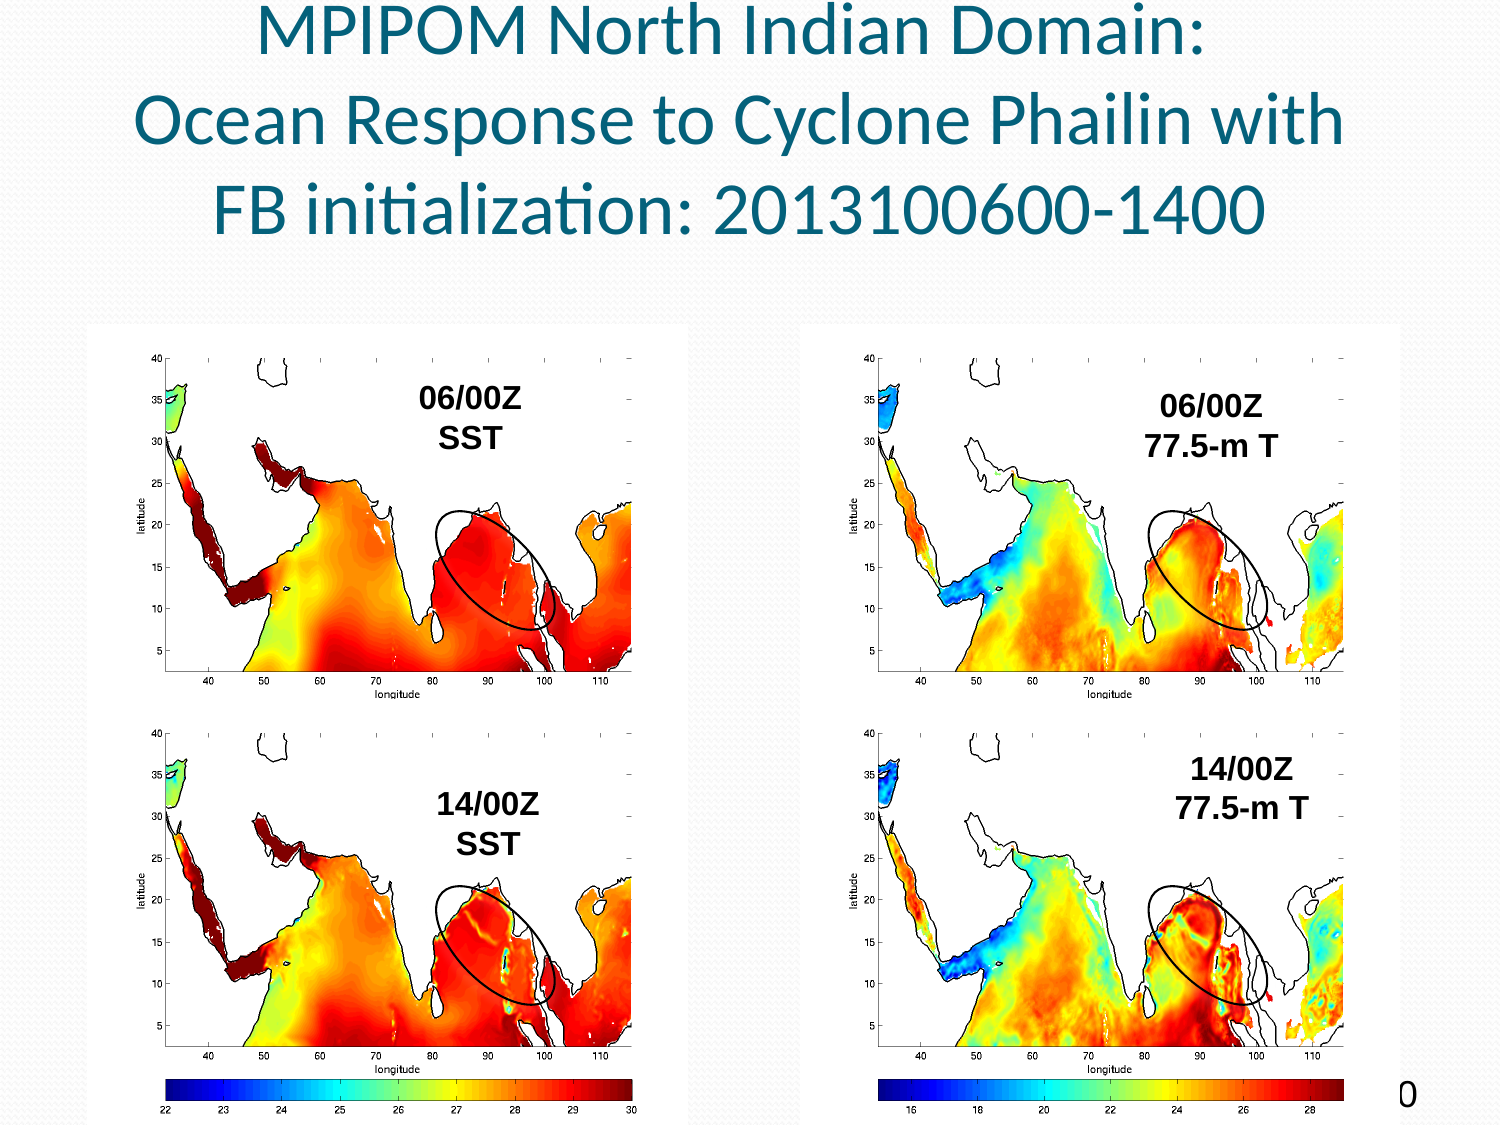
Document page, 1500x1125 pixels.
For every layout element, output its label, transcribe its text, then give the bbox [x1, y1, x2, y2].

title MPIPOM North Indian Domain: Ocean Response to Cyclone Phailin with FB initialization: 2013100600-1400 [0, 62, 1491, 250]
picture [87, 324, 688, 1125]
picture [799, 324, 1401, 1125]
